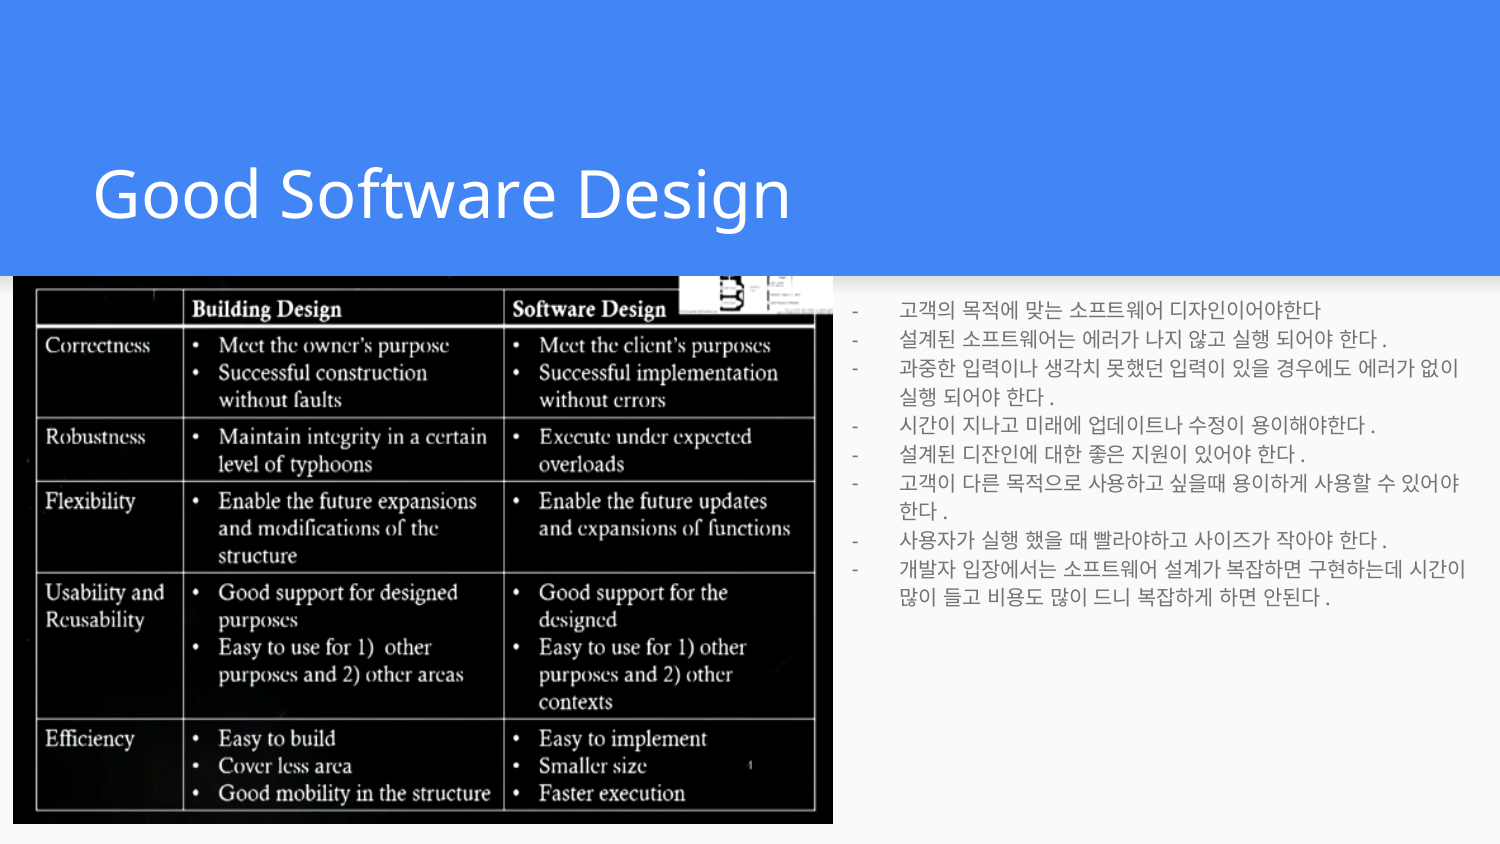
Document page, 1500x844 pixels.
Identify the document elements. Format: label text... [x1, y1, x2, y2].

list 고객의 목적에 맞는 소프트웨어 디자인이어야한다 설계된 소프트웨어는 에러가 나지 않고 실행 되어야 한다. 과중한 입력이나 생각치 못했던 입력이 있을 경우에도 에러가 없이 실행 되어야 한다. 시간이 지나고 미래에 업데이트나 수정이 용이해야한다. 설계된 디잔인에 대한 좋은 지원이 있어야 한다. 고객이 다른 목적으로 사용하고 싶을때 용이하게 사용할 수 있어야 한다. 사용자가 실행 했을 때 빨라야하고 사이즈가 작아야 한다. 개발자 입장에서는 소프트웨어 설계가 복잡하면 구현하는데 시간이 많이 들고 비용도 많이 드니 복잡하게 하면 안된다. [809, 279, 1500, 844]
picture [12, 276, 834, 824]
title Good Software Design [77, 121, 1427, 248]
